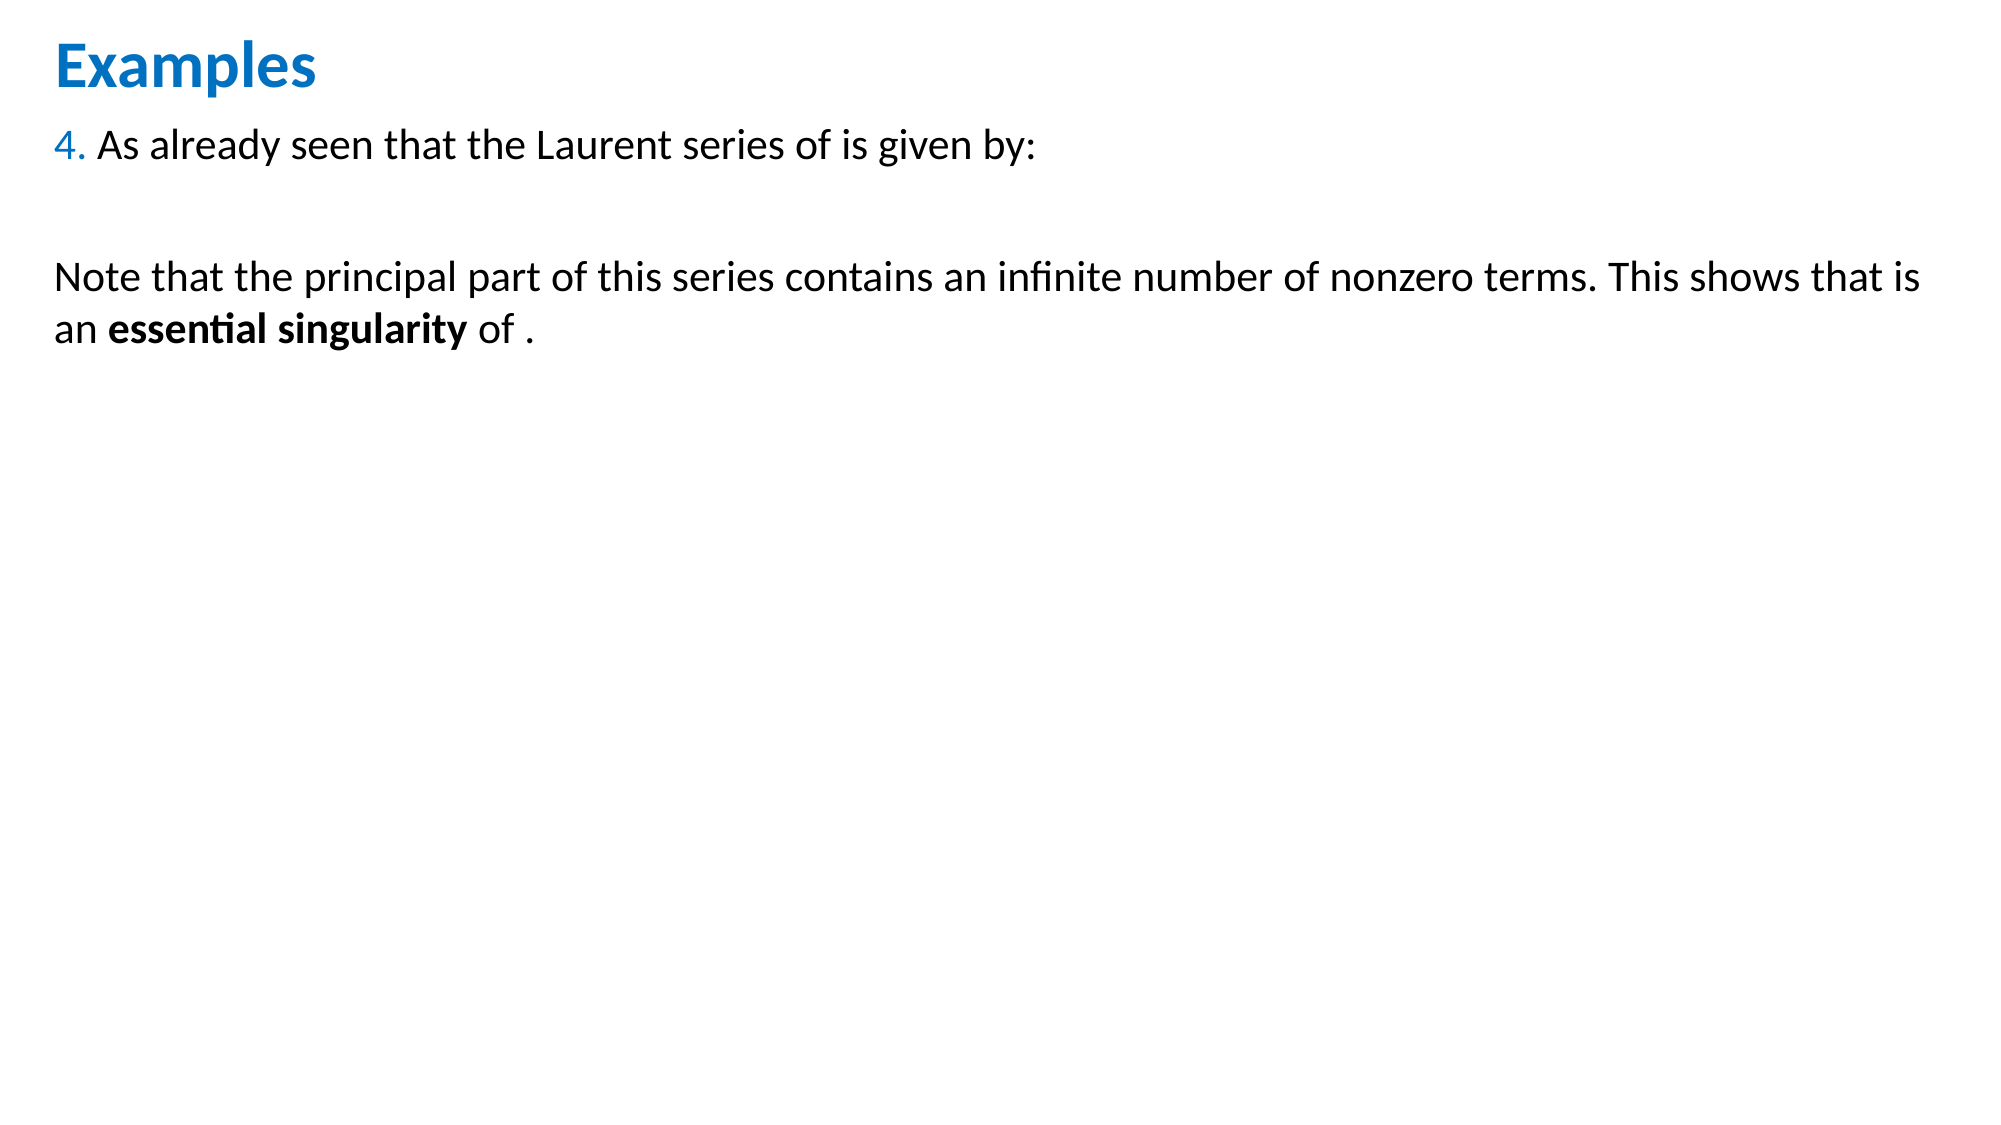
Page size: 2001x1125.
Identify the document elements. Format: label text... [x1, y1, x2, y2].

text_box Examples [40, 13, 333, 109]
